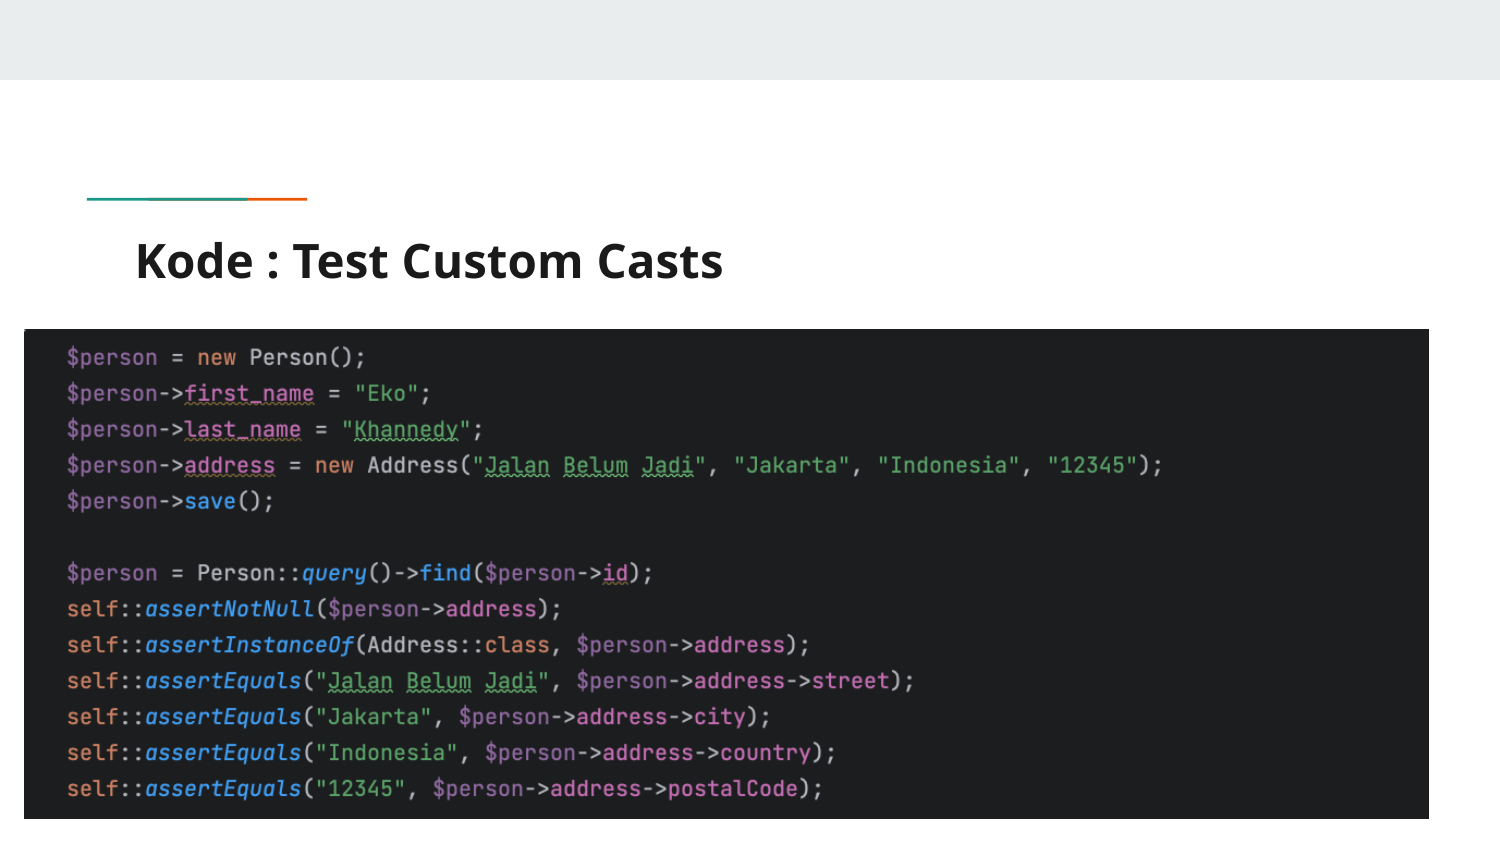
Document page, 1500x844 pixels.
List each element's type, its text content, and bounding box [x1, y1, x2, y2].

title Kode : Test Custom Casts [119, 216, 1381, 305]
picture [24, 328, 1429, 819]
